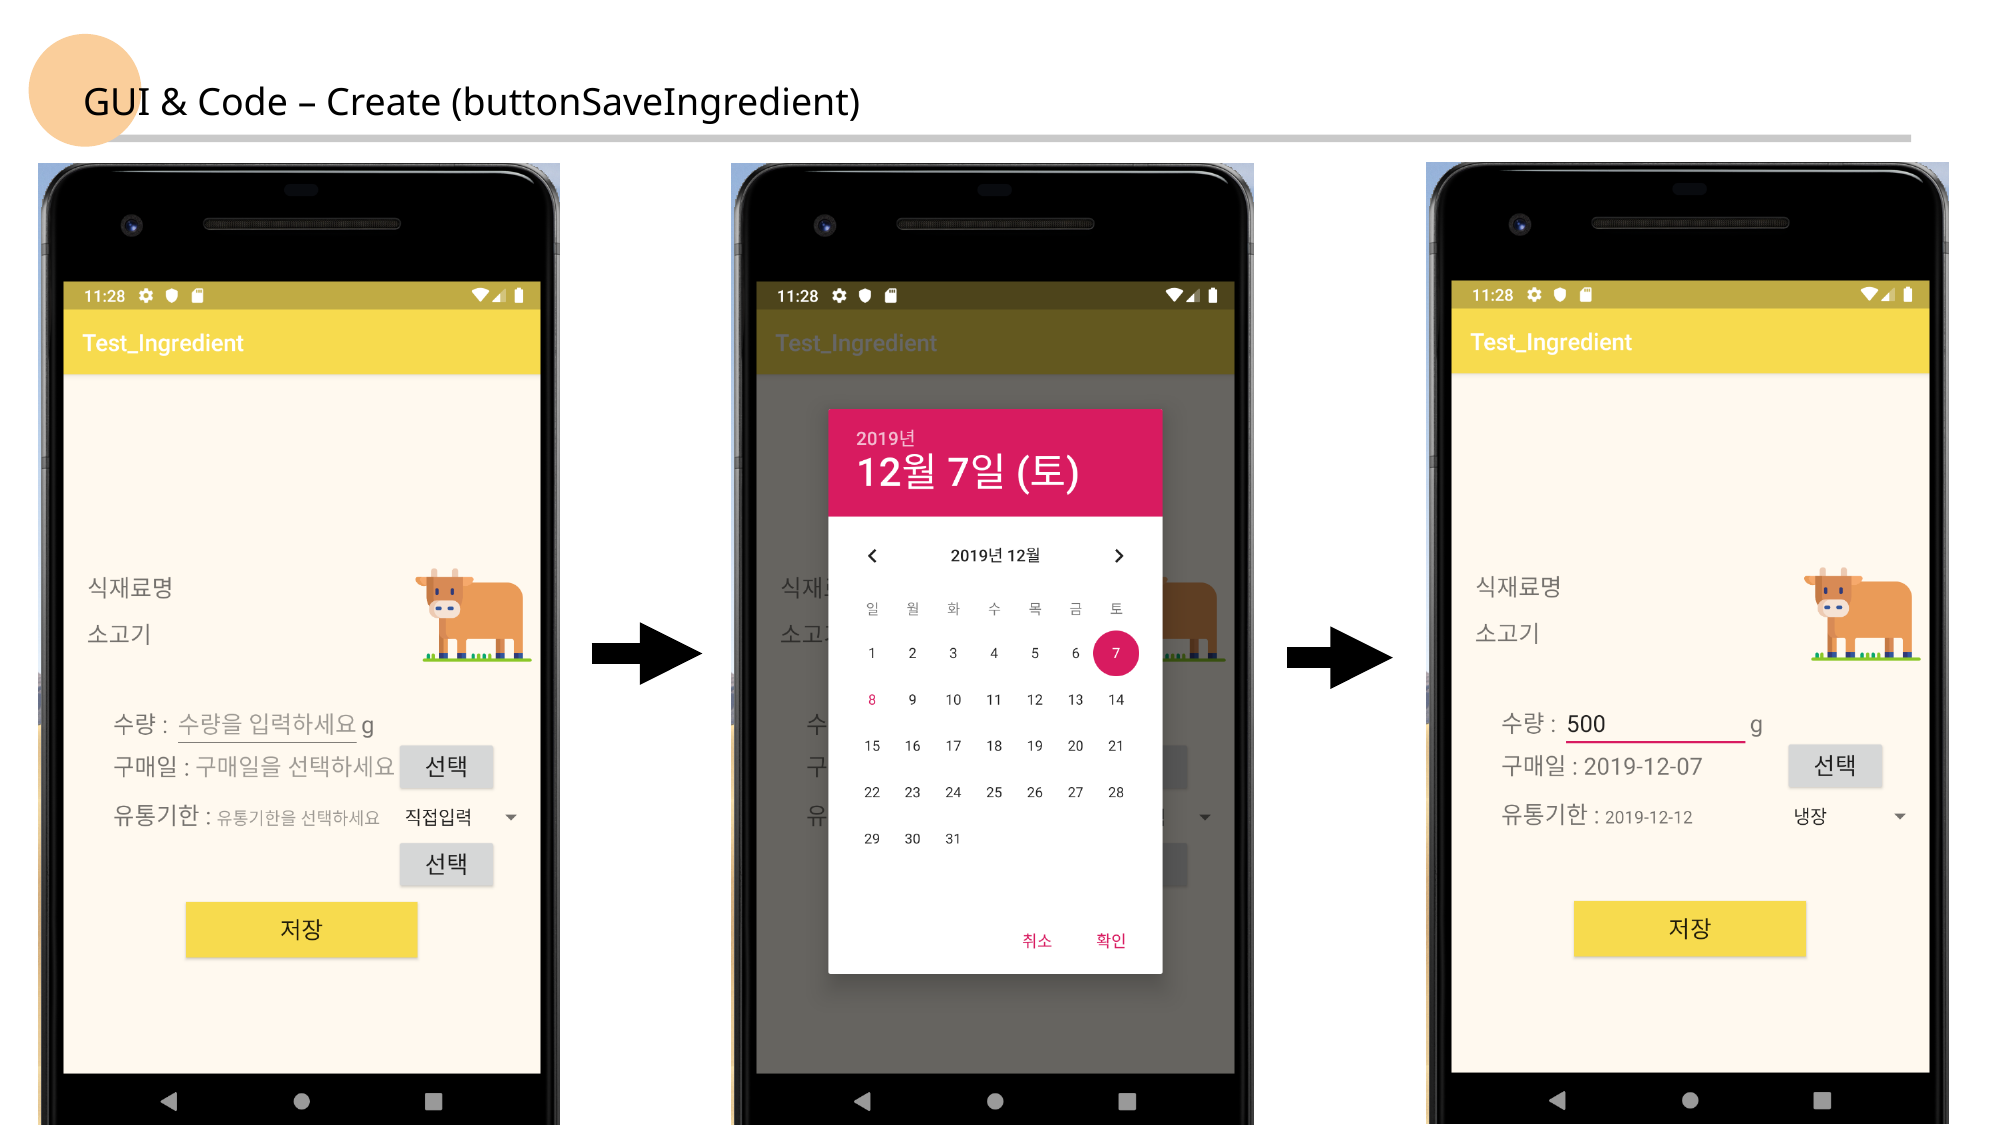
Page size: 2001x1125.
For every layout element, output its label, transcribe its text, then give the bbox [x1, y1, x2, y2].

picture [1426, 162, 1949, 1124]
text_box [27, 32, 139, 148]
picture [731, 163, 1254, 1125]
picture [37, 163, 560, 1125]
text_box GUI & Code – Create (buttonSaveIngredient) [68, 70, 876, 131]
text_box [110, 134, 1912, 143]
